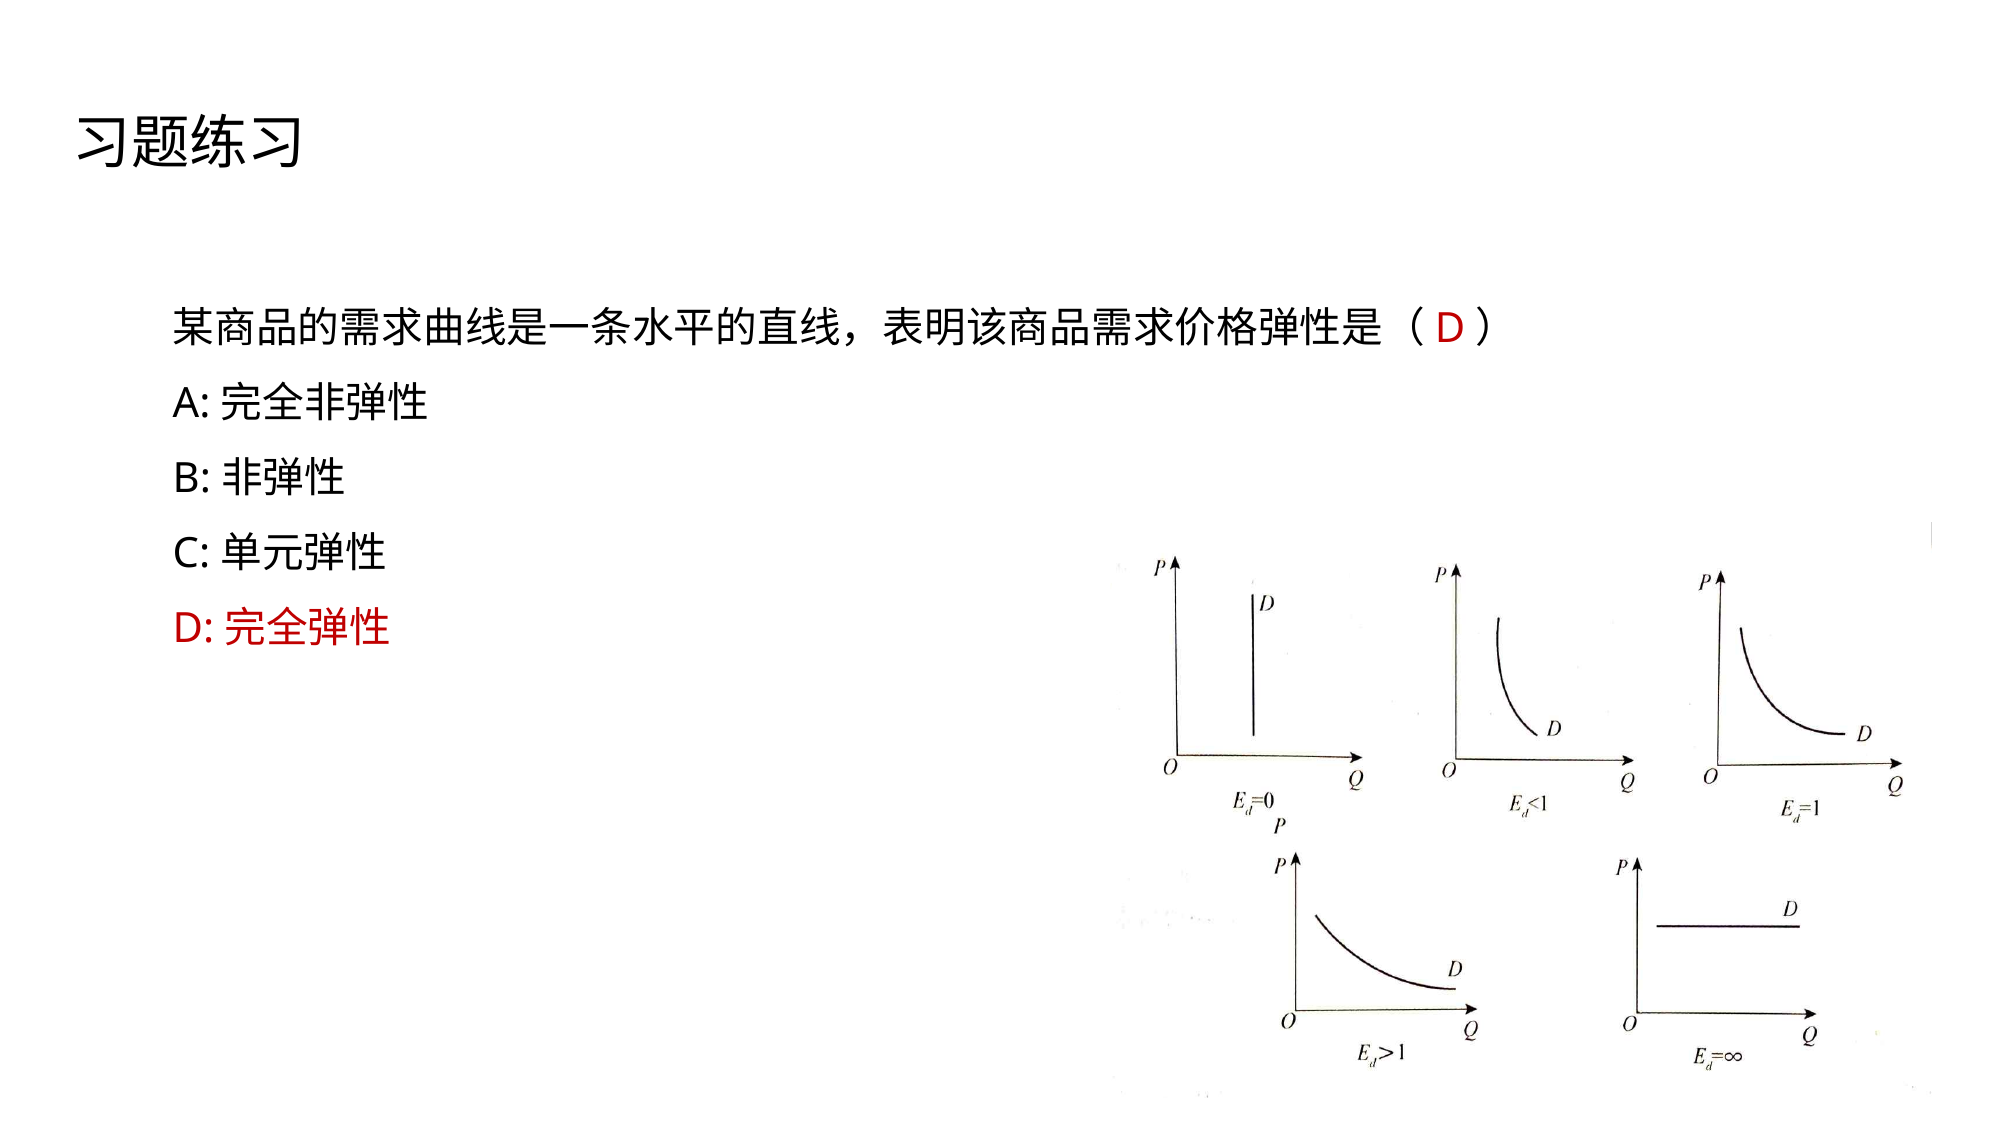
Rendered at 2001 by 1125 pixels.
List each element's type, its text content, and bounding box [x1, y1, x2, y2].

text_box 习题练习 [54, 95, 837, 184]
text_box 某商品的需求曲线是一条水平的直线，表明该商品需求价格弹性是（D） A:完全非弹性 B:非弹性 C:单元弹性 D:完全弹性 [157, 268, 1816, 659]
picture [1110, 522, 1932, 1098]
